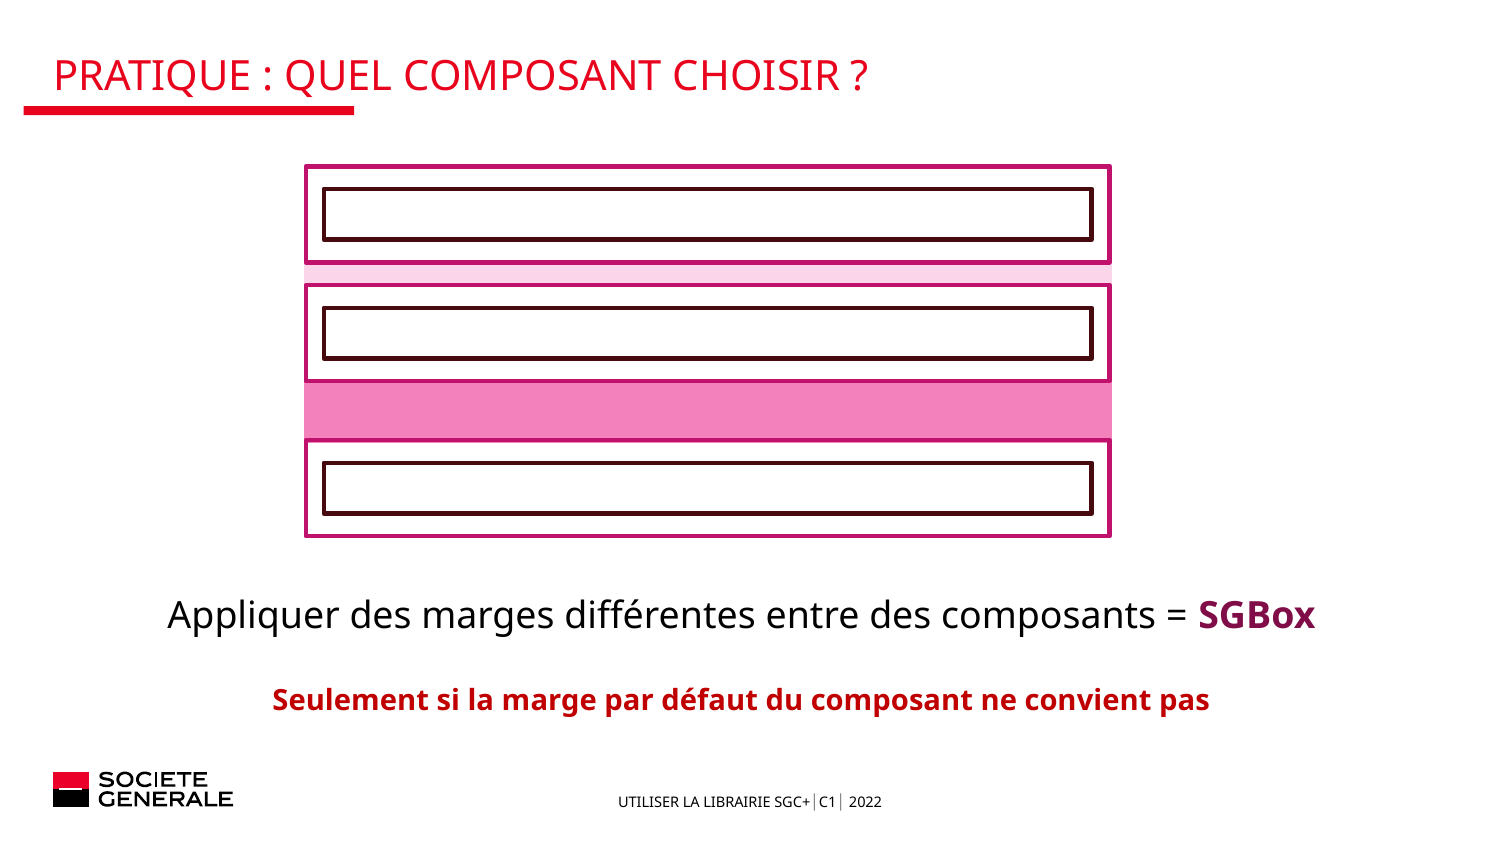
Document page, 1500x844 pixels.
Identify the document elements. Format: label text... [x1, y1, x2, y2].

text_box [322, 306, 1094, 361]
text_box [304, 264, 1112, 283]
text_box [304, 438, 1112, 538]
text_box [322, 461, 1094, 516]
text_box [304, 283, 1112, 383]
text_box [304, 164, 1112, 264]
text_box [304, 383, 1112, 438]
text_box [322, 187, 1094, 242]
text_box Appliquer des marges différentes entre des composants = SGBox Seulement si la marge par défaut du composant ne convient pas [152, 583, 1331, 724]
title Pratique : quel composant choisir ? [53, 58, 1448, 98]
